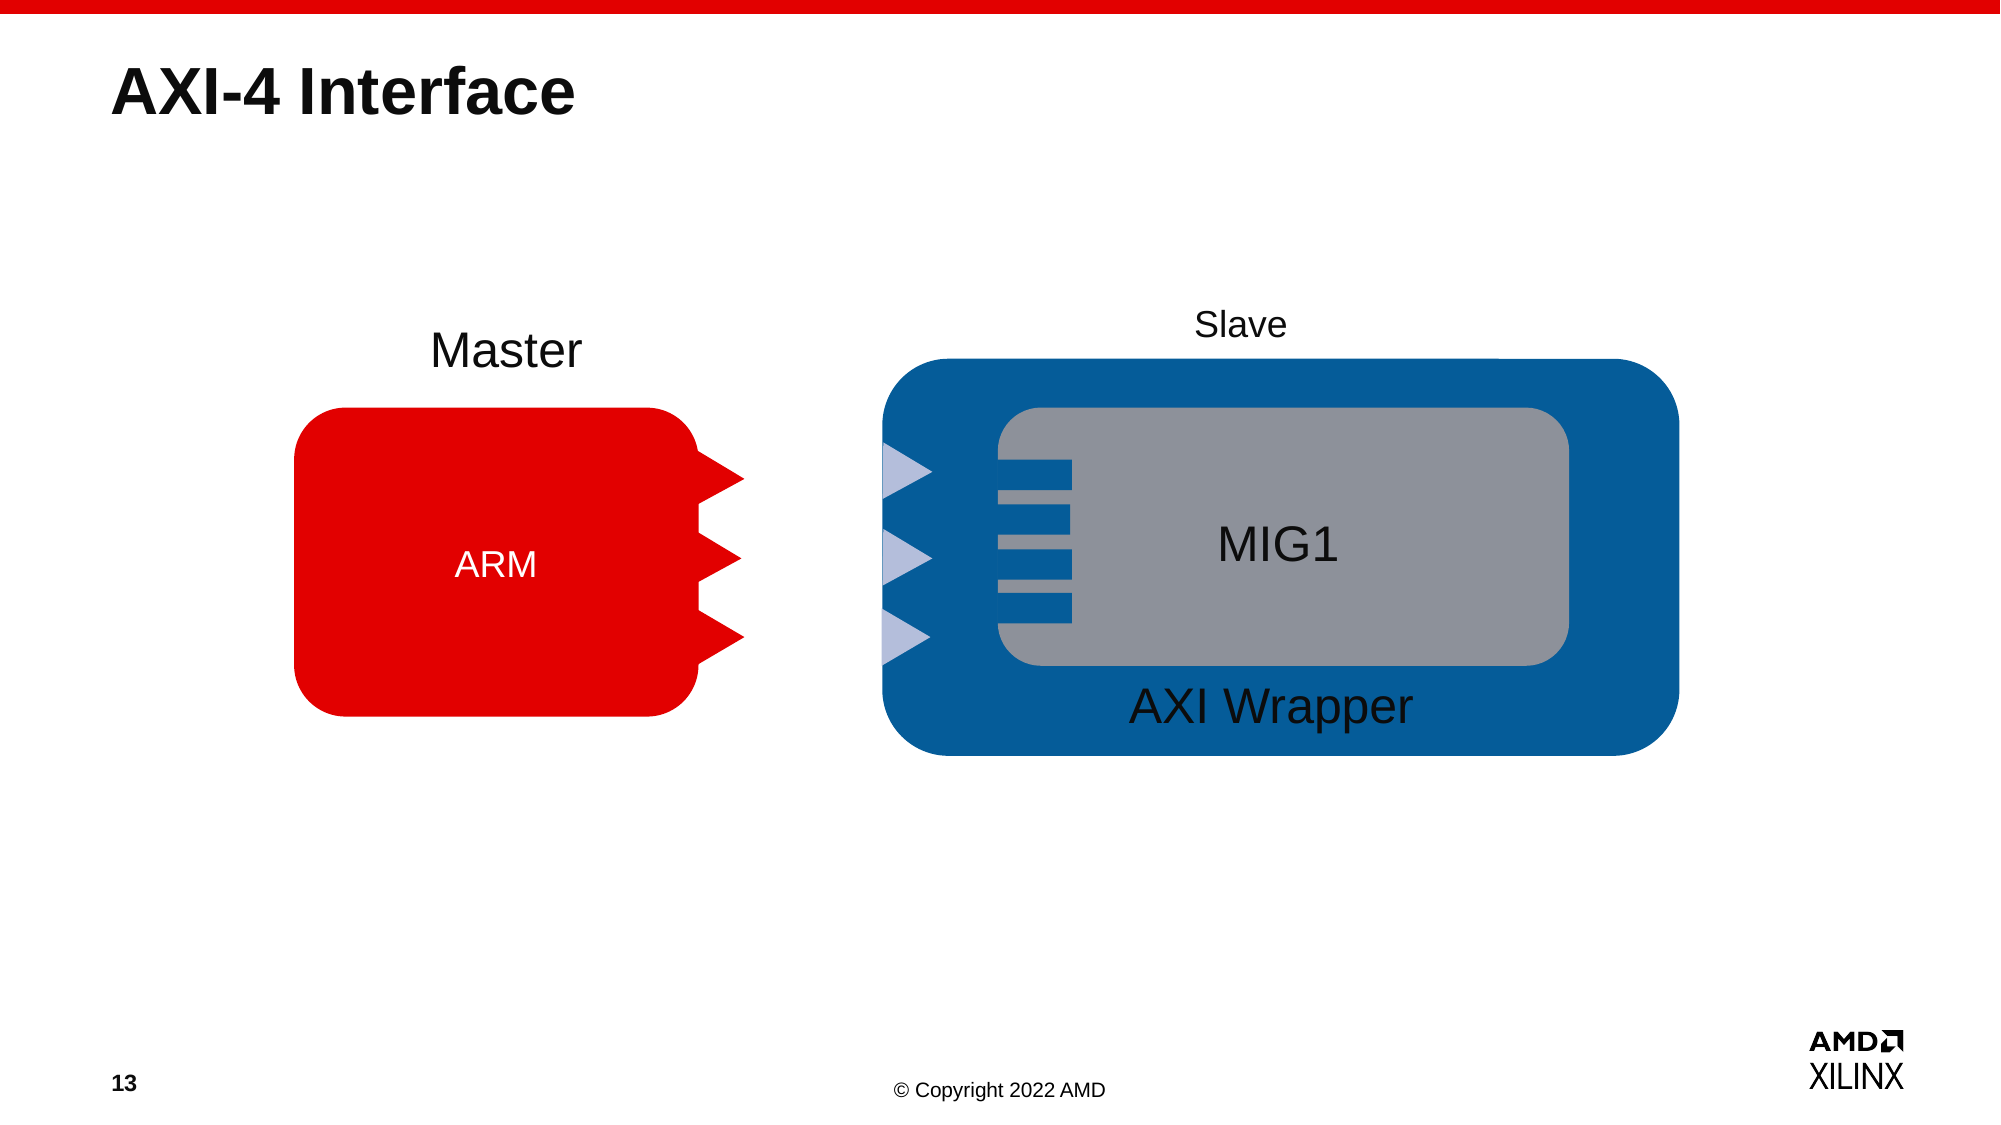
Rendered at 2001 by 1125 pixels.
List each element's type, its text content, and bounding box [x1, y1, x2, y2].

text_box [997, 407, 1570, 666]
slide_number 13 [96, 1043, 257, 1104]
text_box [996, 459, 1073, 491]
text_box [996, 592, 1073, 624]
text_box Master [415, 310, 908, 386]
text_box [995, 503, 1071, 536]
title AXI-4 Interface [95, 50, 1905, 147]
text_box [882, 442, 933, 499]
text_box [881, 608, 931, 666]
text_box ARM [294, 407, 699, 717]
text_box [882, 358, 1680, 756]
text_box Slave [1179, 292, 2000, 353]
text_box [882, 528, 933, 586]
text_box [691, 528, 742, 586]
text_box AXI Wrapper [1114, 665, 1607, 741]
text_box [695, 608, 745, 666]
picture [1809, 1030, 1904, 1089]
text_box MIG1 [1202, 504, 1438, 580]
text_box [996, 548, 1073, 581]
text_box [694, 449, 745, 506]
